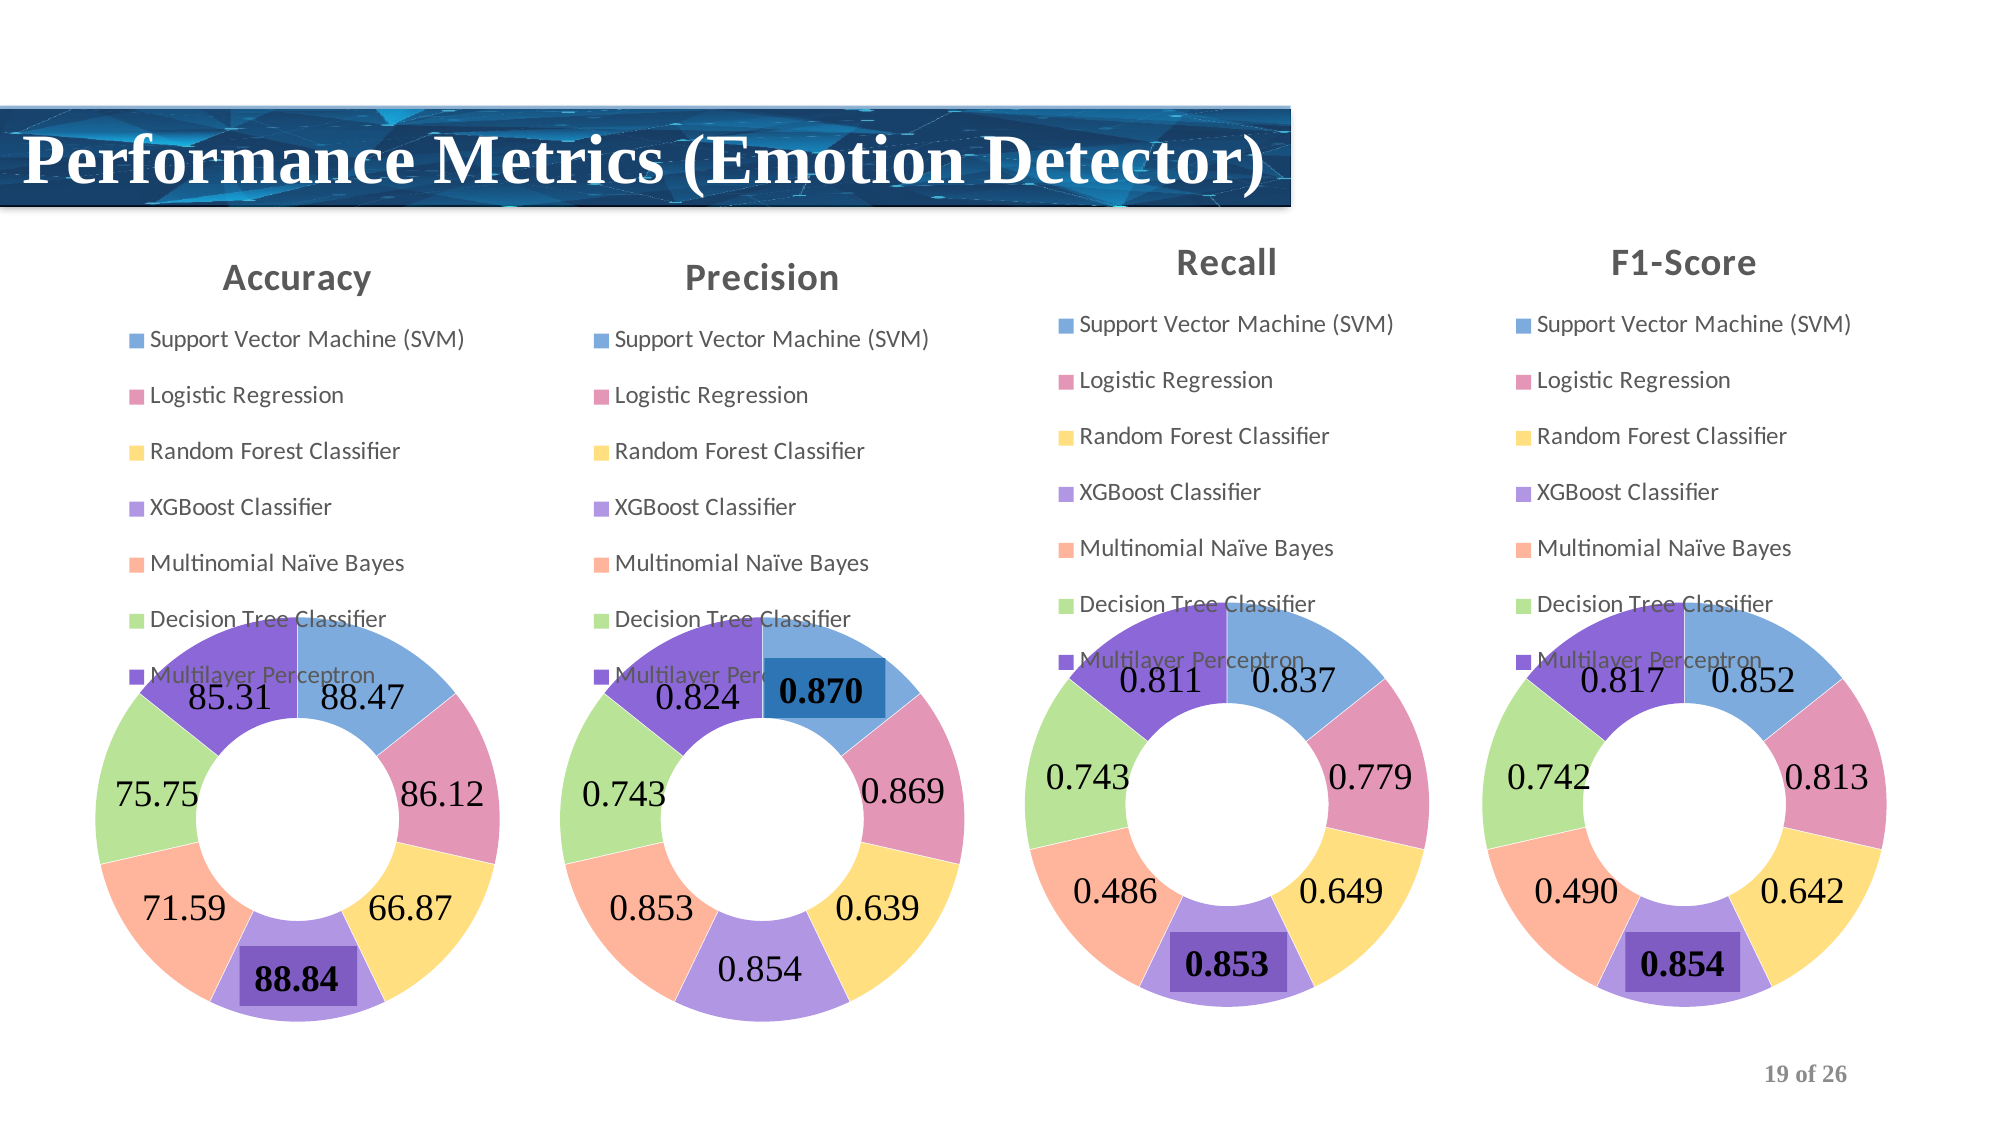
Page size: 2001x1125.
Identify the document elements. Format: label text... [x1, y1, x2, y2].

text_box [1031, 647, 1438, 993]
picture [0, 109, 1291, 207]
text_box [99, 664, 490, 1007]
slide_number 19 of 26 [1412, 1042, 1863, 1103]
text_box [567, 658, 971, 997]
chart [25, 210, 1957, 1024]
text_box Performance Metrics (Emotion Detector) [0, 105, 1291, 109]
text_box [1492, 647, 1894, 993]
